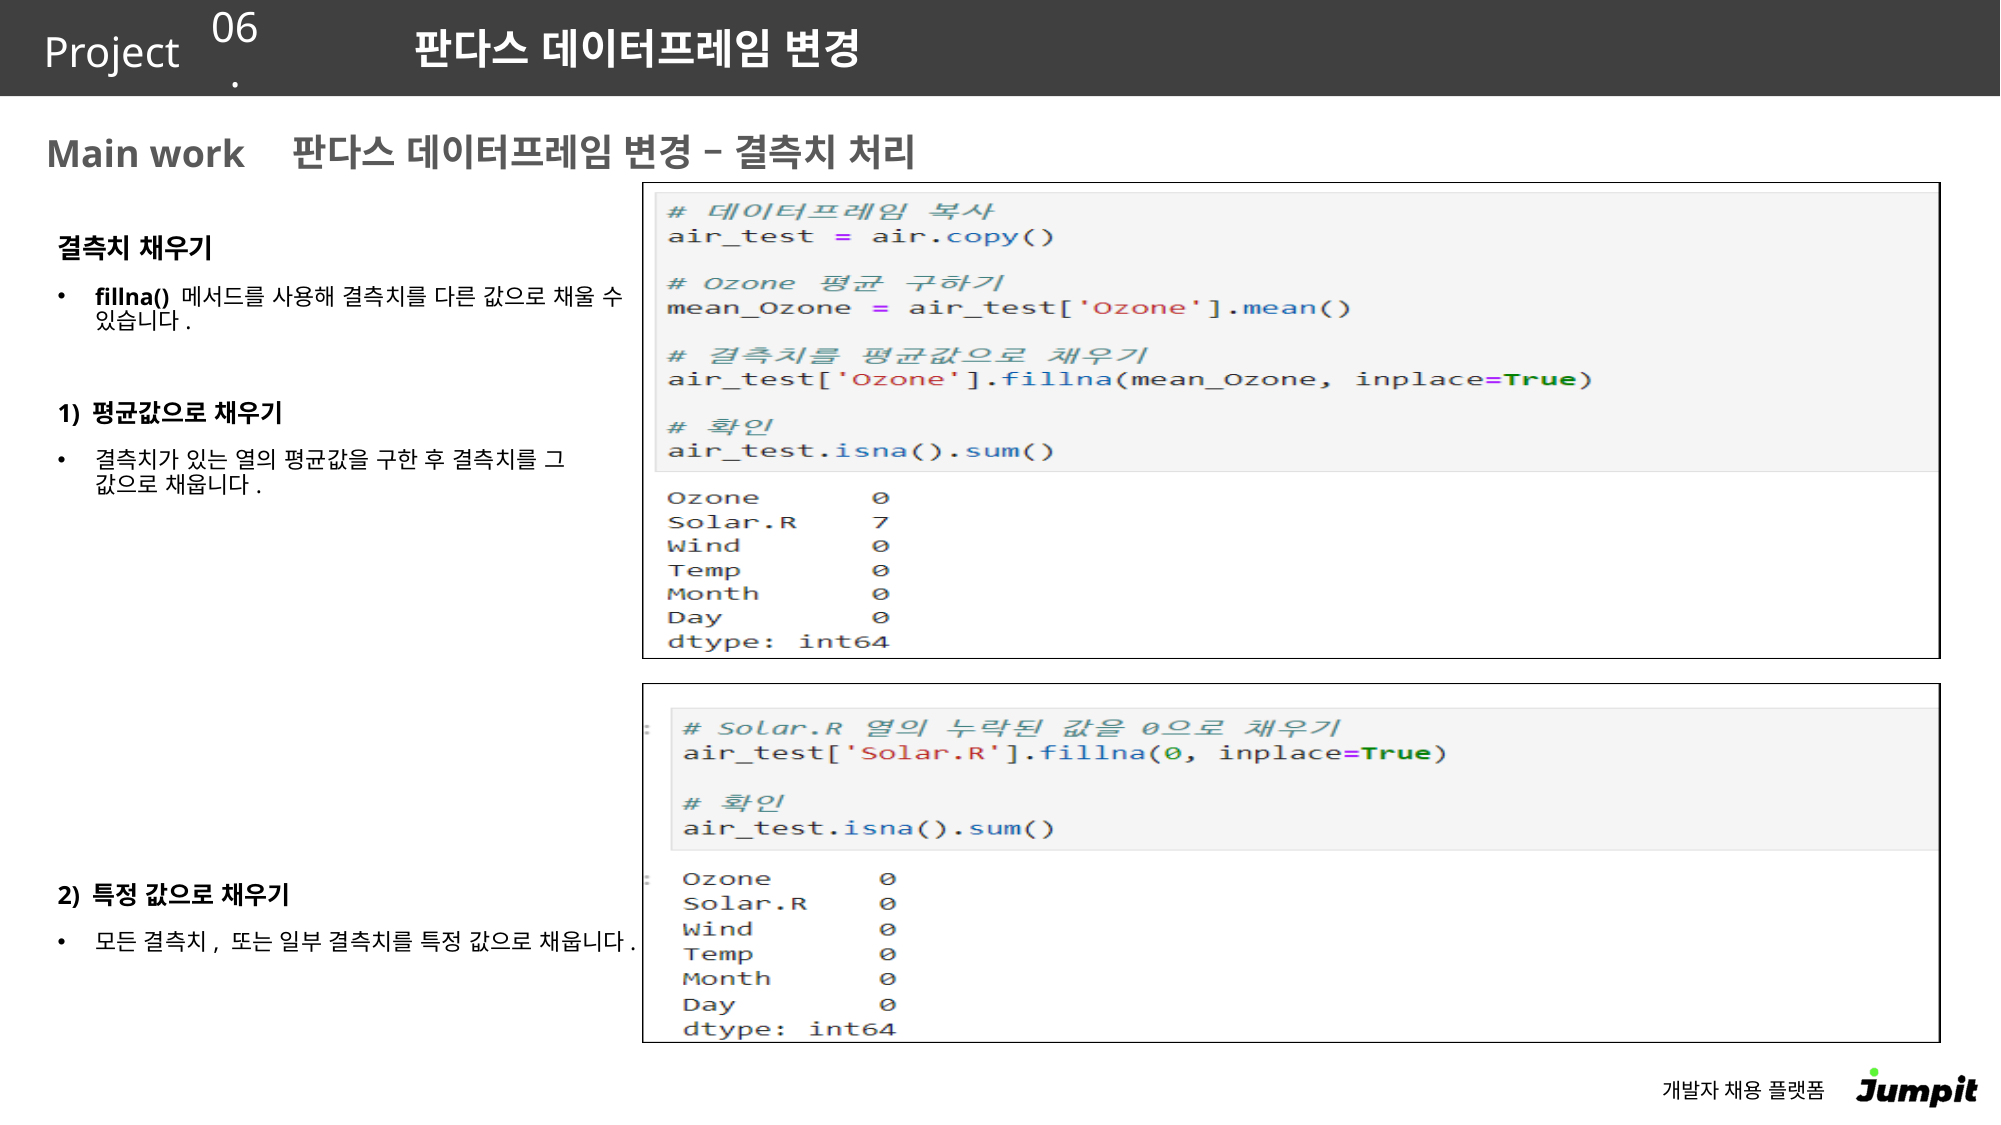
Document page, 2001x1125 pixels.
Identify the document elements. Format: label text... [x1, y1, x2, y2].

list 06. [192, 20, 278, 82]
list 판다스 데이터프레임 변경 – 결측치 처리 [277, 126, 1856, 183]
picture [642, 682, 1941, 1044]
list 판다스 데이터프레임 변경 [399, 20, 1707, 82]
text_box [42, 781, 642, 1043]
list 결측치 채우기 fillna() 메서드를 사용해 결측치를 다른 값으로 채울 수 있습니다. 1) 평균값으로 채우기 결측치가 있는 열의 평균값을 구한 후 결측치를 그 값으로 채웁니다. 2) 특정 값으로 채우기 모든 결측치, 또는 일부 결측치를 특정 값으로 채웁니다. [42, 227, 642, 781]
picture [642, 182, 1941, 659]
picture [1849, 1063, 1982, 1113]
